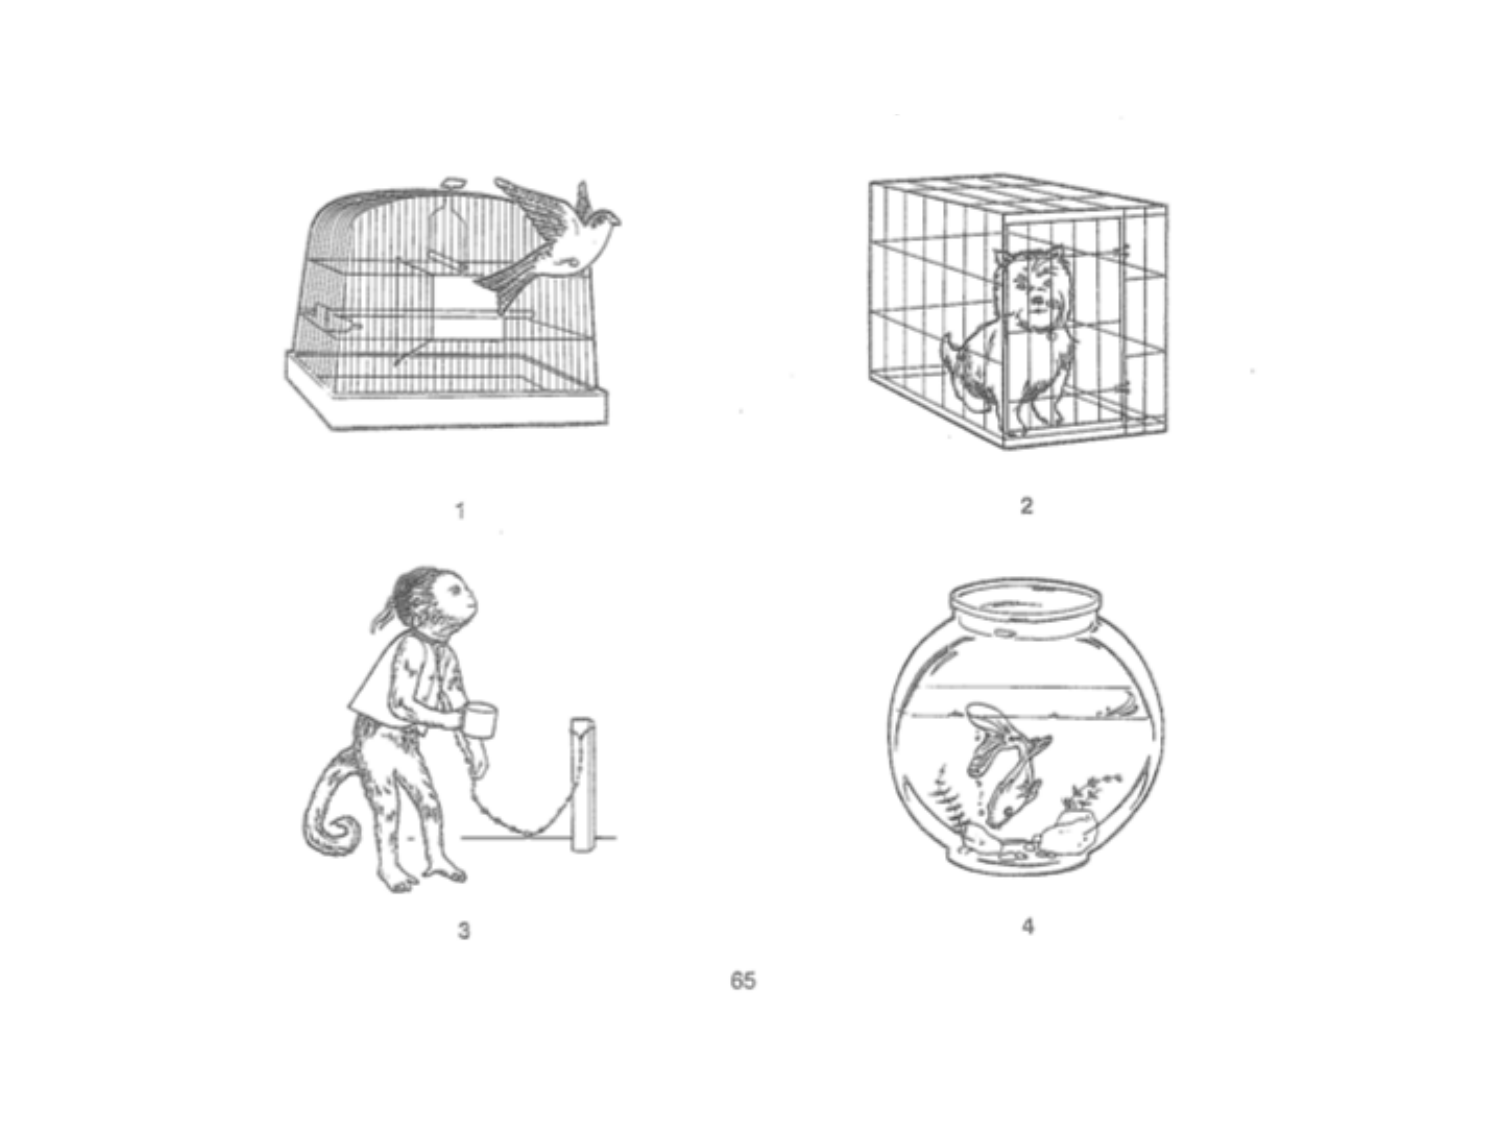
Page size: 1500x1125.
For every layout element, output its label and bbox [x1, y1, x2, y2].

picture [220, 114, 1280, 1009]
